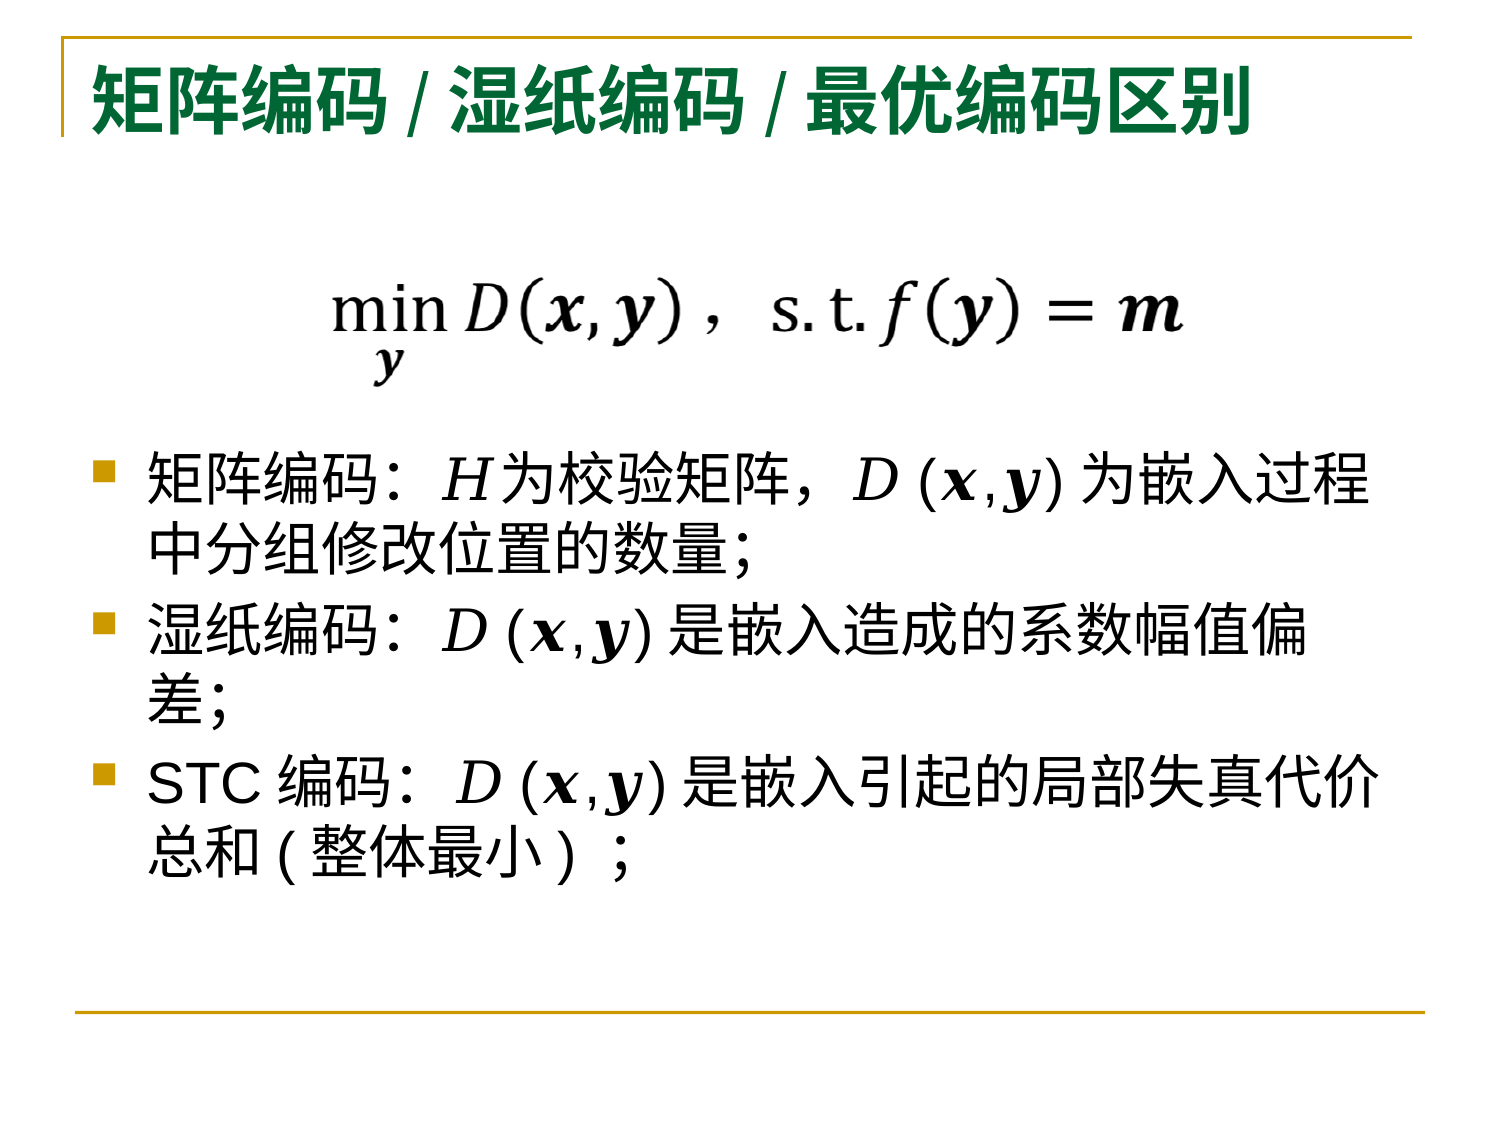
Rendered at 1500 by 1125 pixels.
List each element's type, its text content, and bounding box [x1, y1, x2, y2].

picture [304, 254, 1196, 398]
title 矩阵编码/湿纸编码/最优编码区别 [75, 45, 1425, 210]
list 矩阵编码：𝐻为校验矩阵，𝐷(𝒙,𝒚)为嵌入过程中分组修改位置的数量； 湿纸编码：𝐷(𝒙,𝒚)是嵌入造成的系数幅值偏差； STC编码：𝐷(𝒙,𝒚)是嵌入引起的局部失真代价总和(整体最小) ； [75, 210, 1425, 954]
